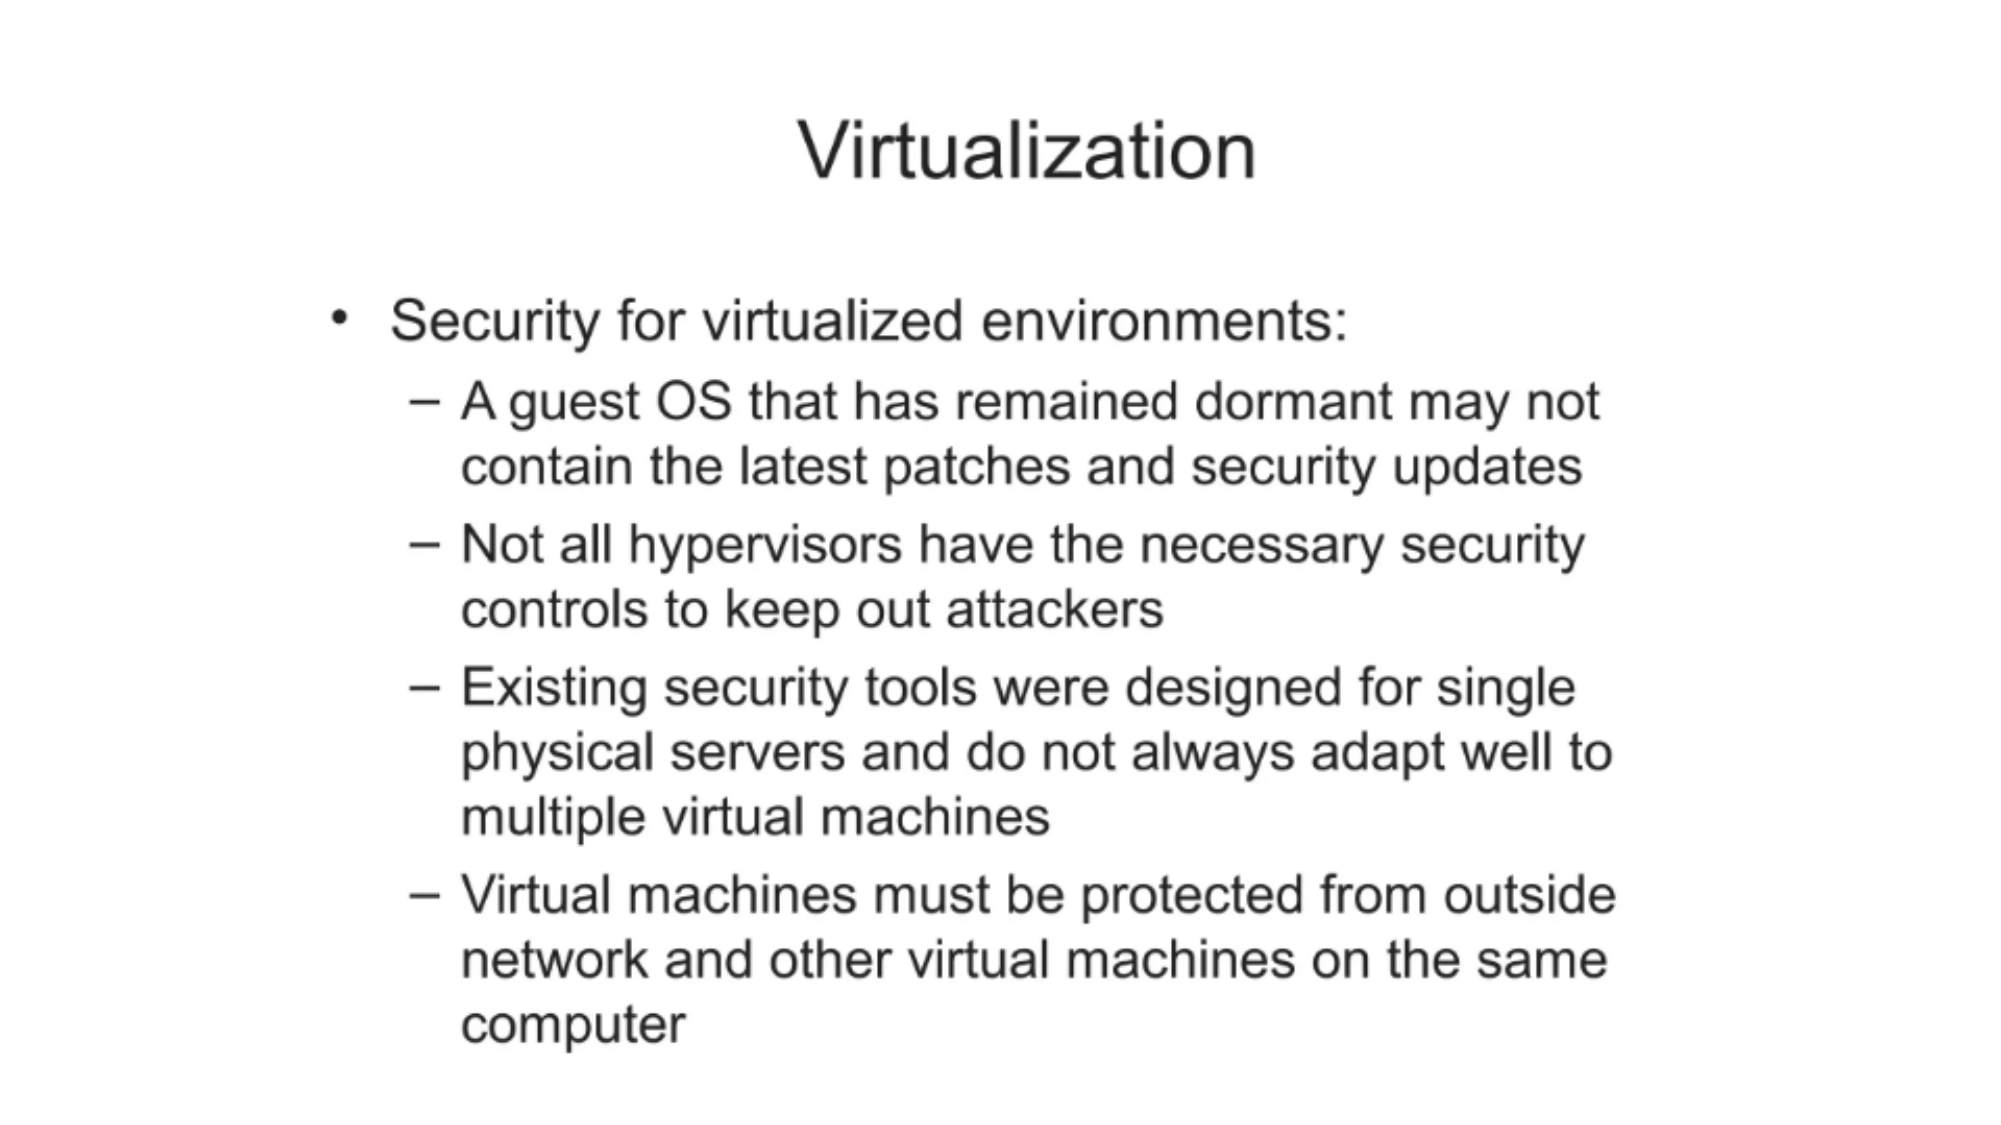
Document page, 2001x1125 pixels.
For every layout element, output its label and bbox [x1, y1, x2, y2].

picture [290, 61, 1710, 1064]
